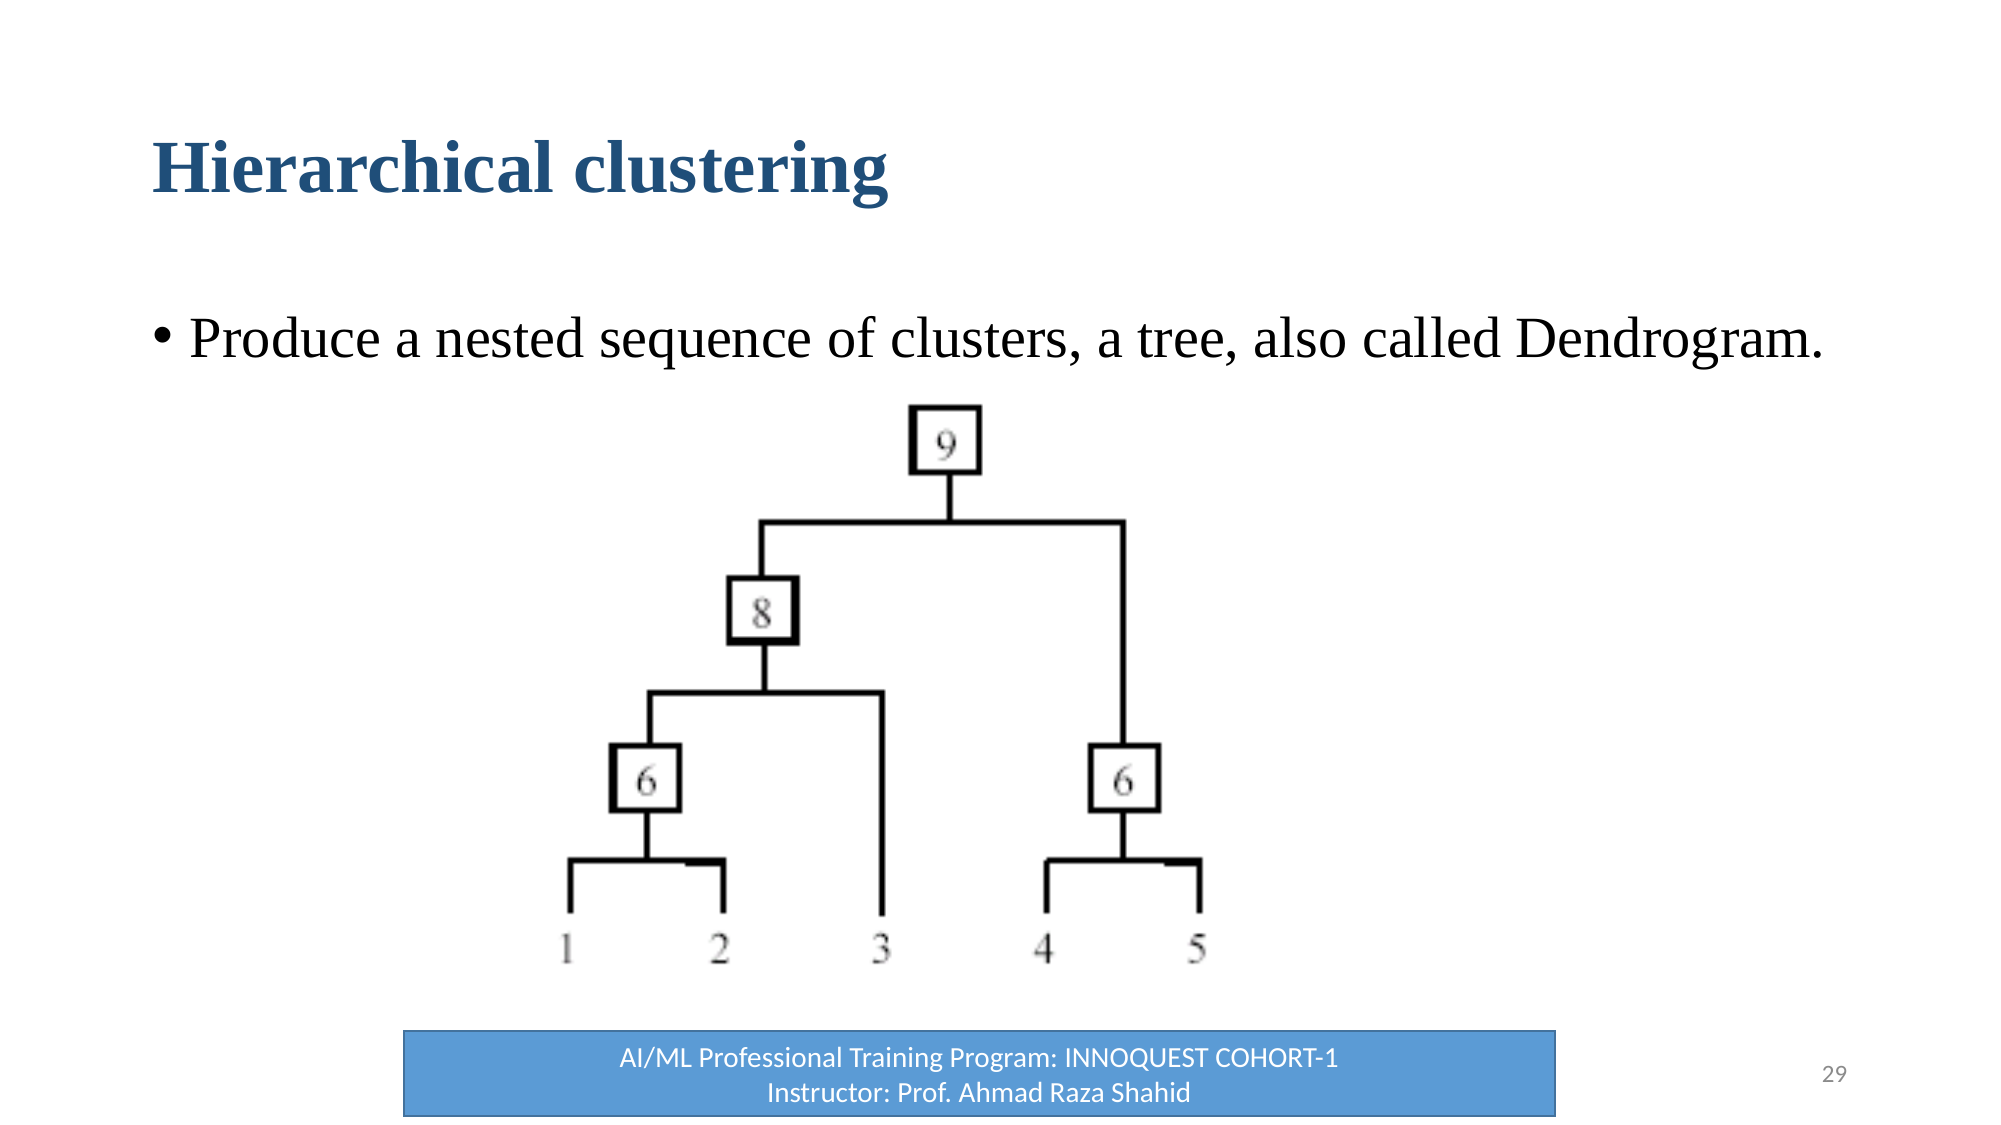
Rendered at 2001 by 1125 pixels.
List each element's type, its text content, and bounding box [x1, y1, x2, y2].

list Produce a nested sequence of clusters, a tree, also called Dendrogram. [137, 299, 1863, 1014]
title Hierarchical clustering [137, 59, 1863, 278]
slide_number 29 [1412, 1042, 1863, 1103]
picture [545, 394, 1224, 976]
text_box AI/ML Professional Training Program: INNOQUEST COHORT-1 Instructor: Prof. Ahmad Raza Shahid [403, 1030, 1556, 1117]
